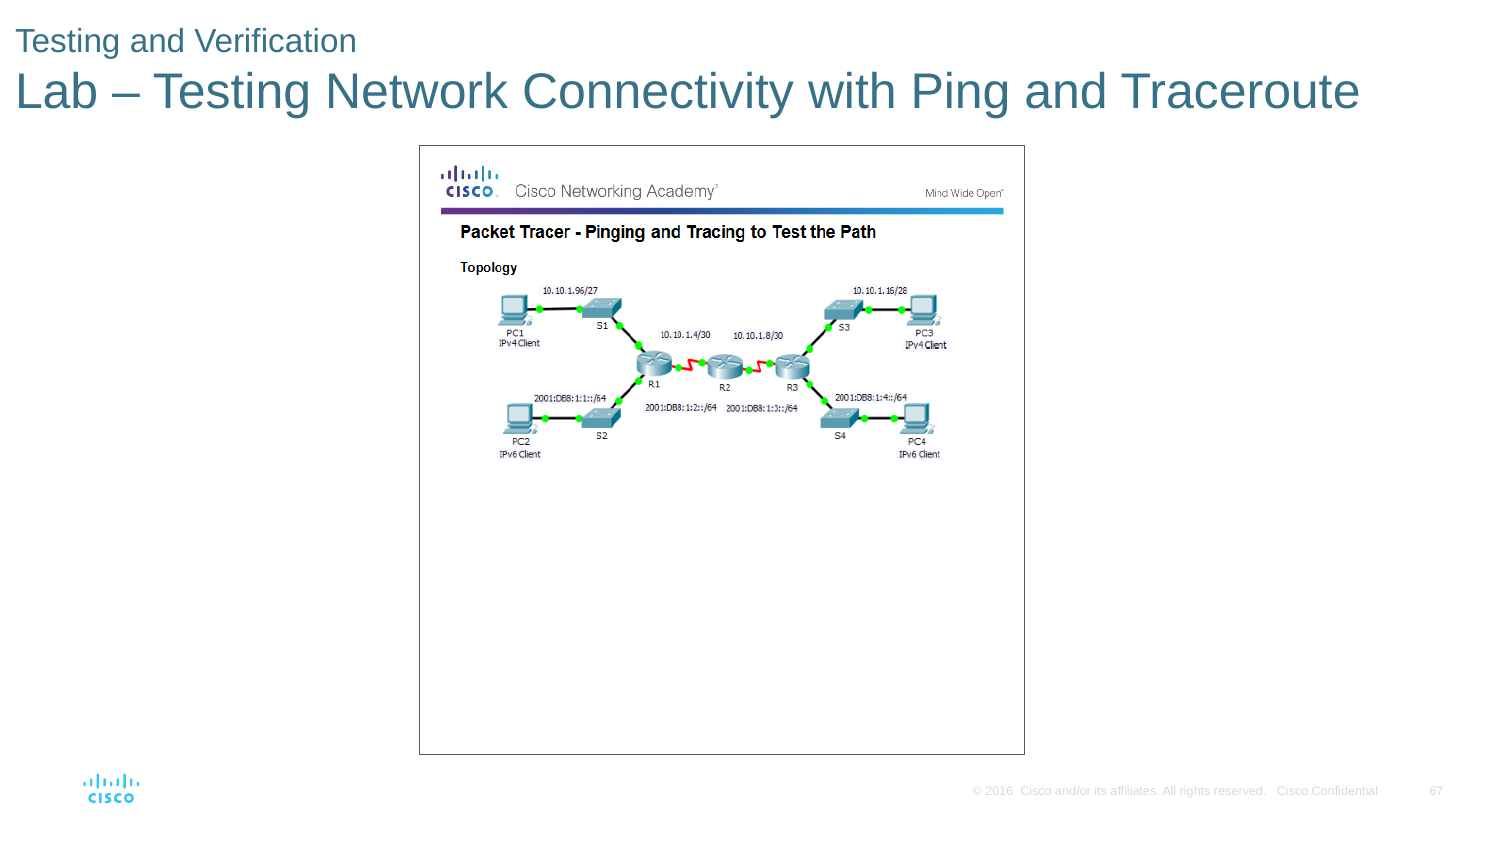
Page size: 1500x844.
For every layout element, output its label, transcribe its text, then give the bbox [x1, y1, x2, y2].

title Testing and Verification Lab – Testing Network Connectivity with Ping and Traceroute [0, 6, 1500, 131]
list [419, 144, 1036, 755]
